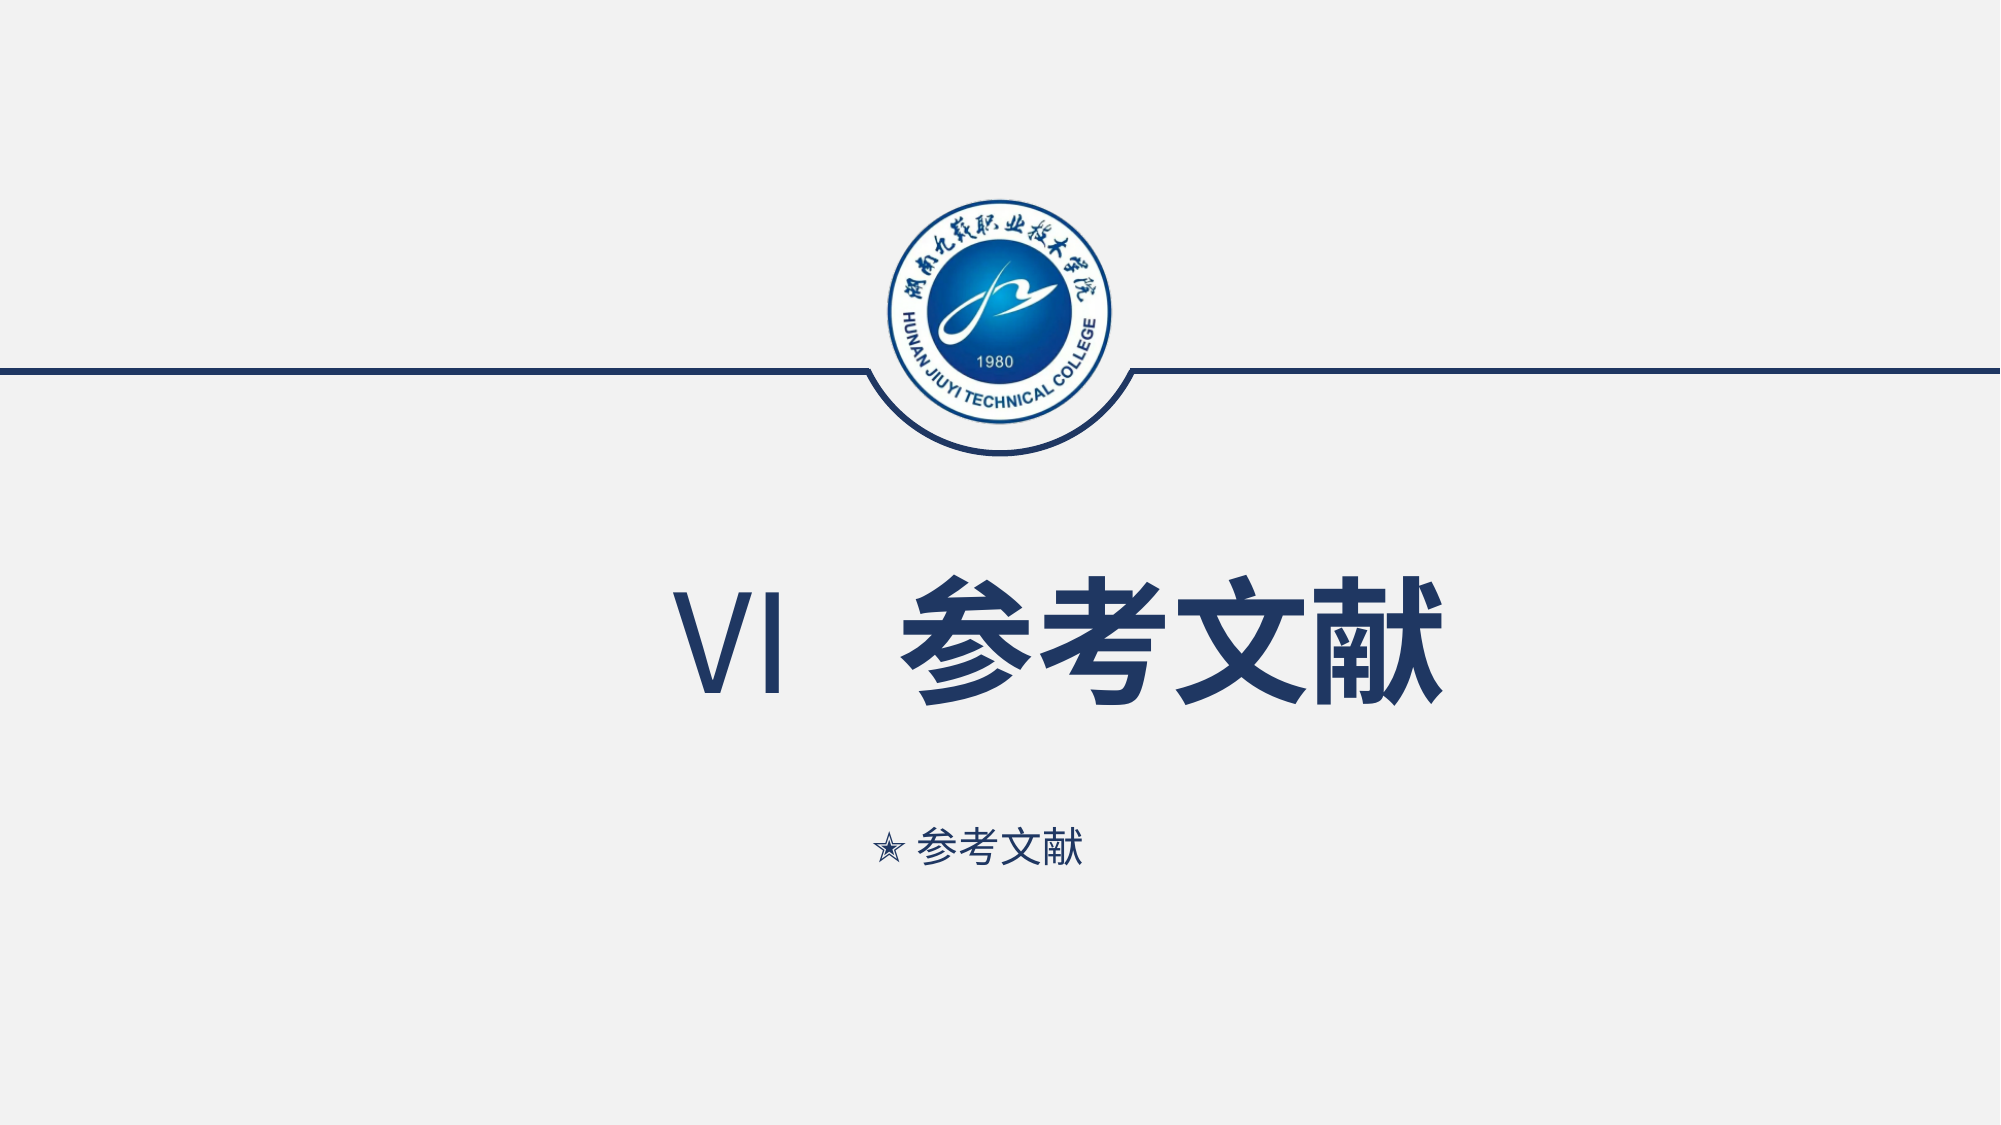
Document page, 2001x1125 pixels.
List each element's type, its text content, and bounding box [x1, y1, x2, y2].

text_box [0, 158, 2000, 454]
text_box ✭参考文献 [860, 814, 1096, 876]
picture [868, 176, 1136, 444]
text_box Ⅵ 参考文献 [574, 545, 1470, 731]
